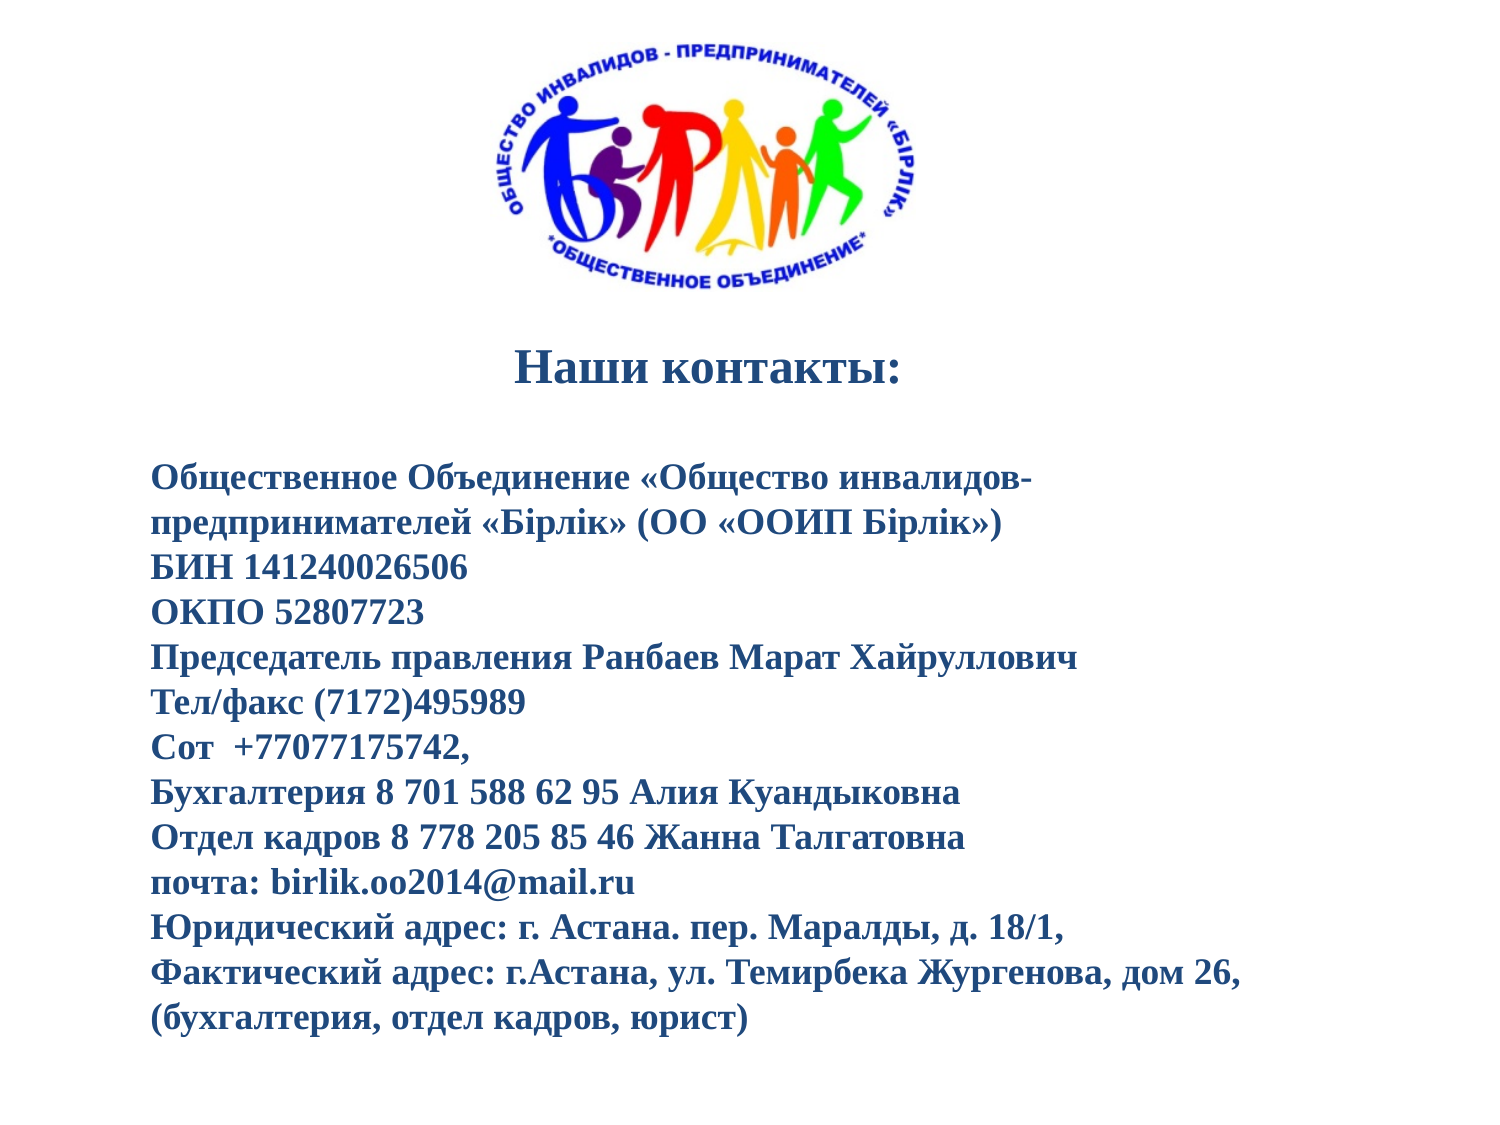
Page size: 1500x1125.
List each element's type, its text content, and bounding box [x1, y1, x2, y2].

text_box Общественное Объединение «Общество инвалидов-предпринимателей «Бірлік» (ОО «ООИП Бірлік») БИН 141240026506 ОКПО 52807723 Председатель правления Ранбаев Марат Хайруллович Тел/факс (7172)495989 Сот +77077175742, Бухгалтерия 8 701 588 62 95 Алия Куандыковна Отдел кадров 8 778 205 85 46 Жанна Талгатовна почта: birlik.oo2014@mail.ru Юридический адрес: г. Астана. пер. Маралды, д. 18/1, Фактический адрес: г.Астана, ул. Темирбека Жургенова, дом 26, (бухгалтерия, отдел кадров, юрист) [135, 444, 1341, 1045]
text_box Наши контакты: [348, 326, 1069, 401]
picture [489, 42, 916, 292]
